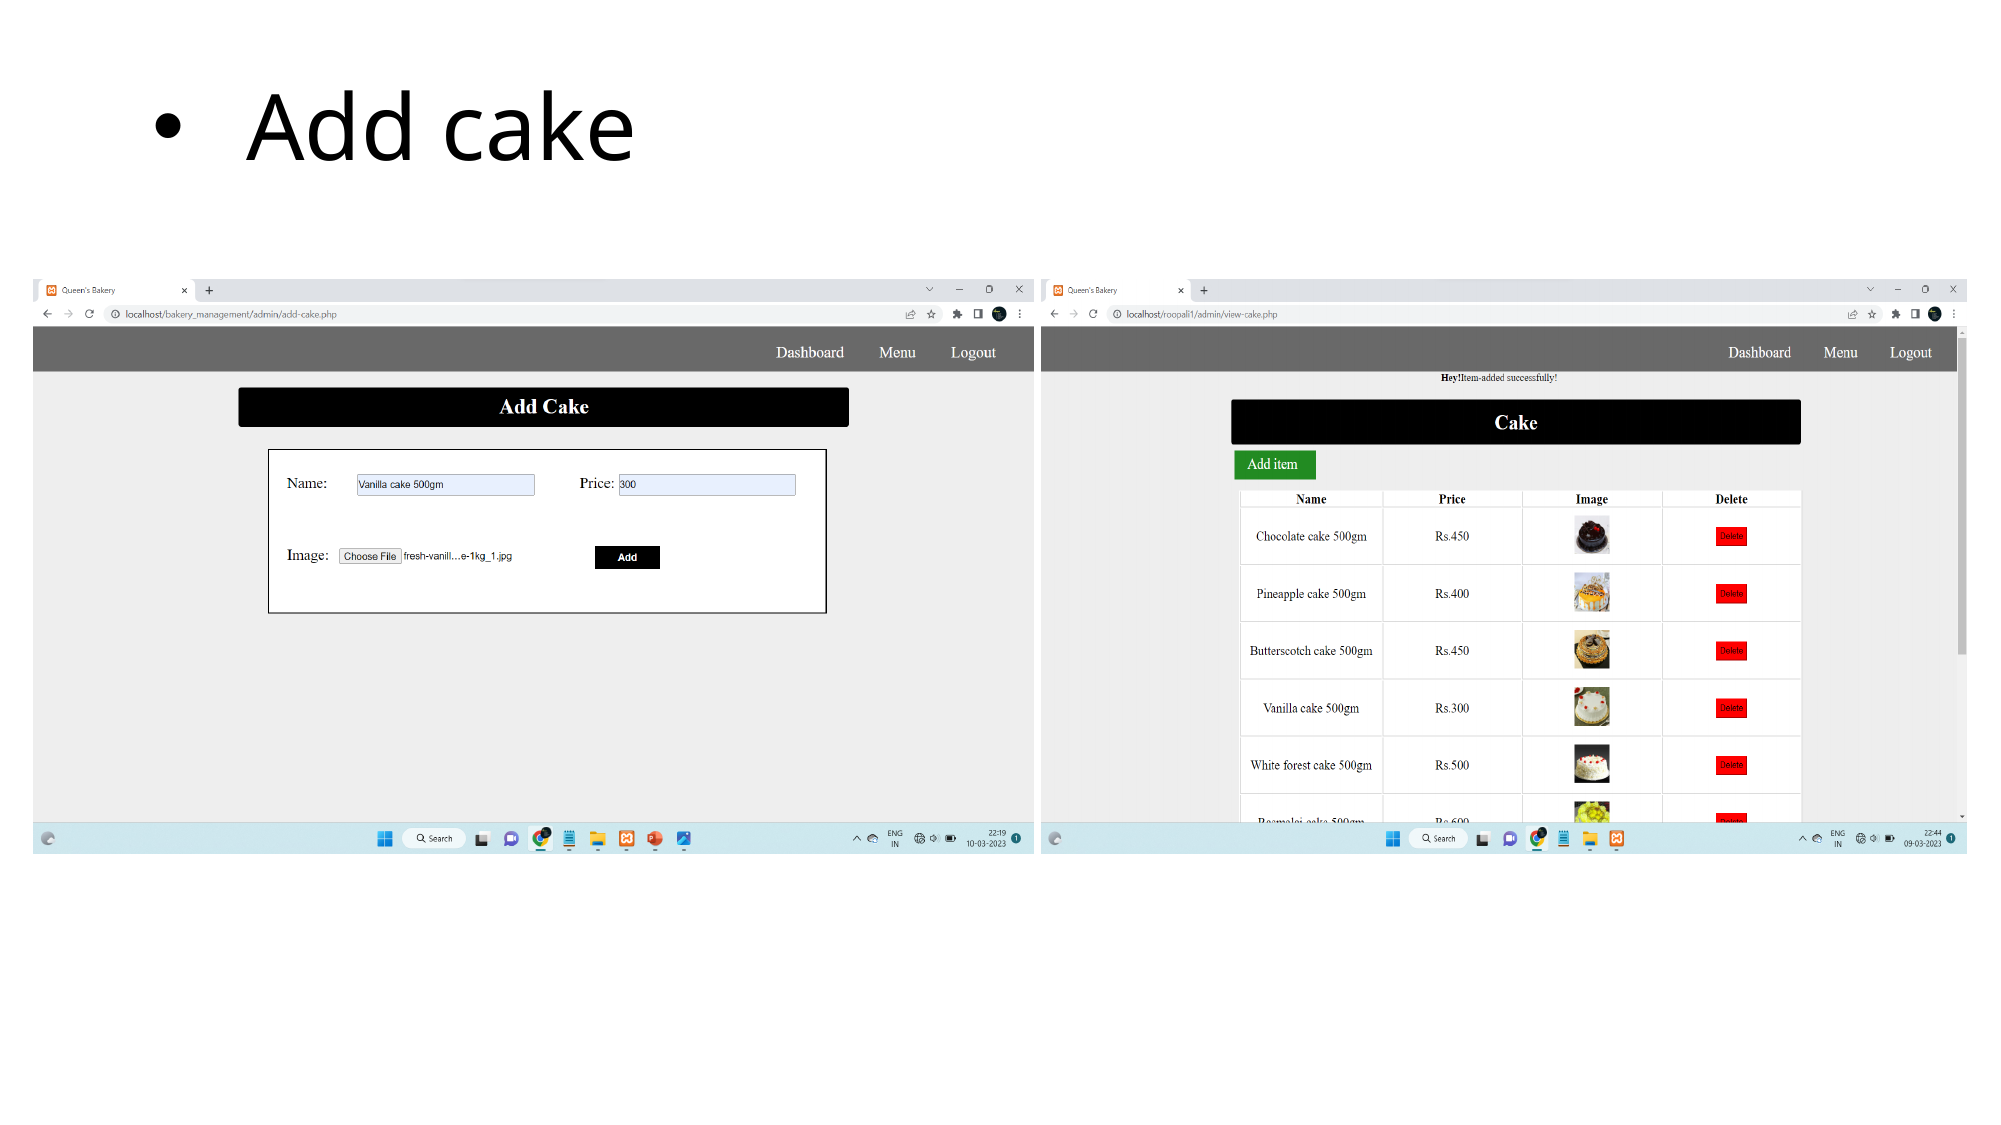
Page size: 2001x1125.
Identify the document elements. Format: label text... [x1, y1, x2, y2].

picture [33, 279, 1034, 854]
title Add cake [137, 59, 1863, 202]
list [1041, 279, 1967, 854]
